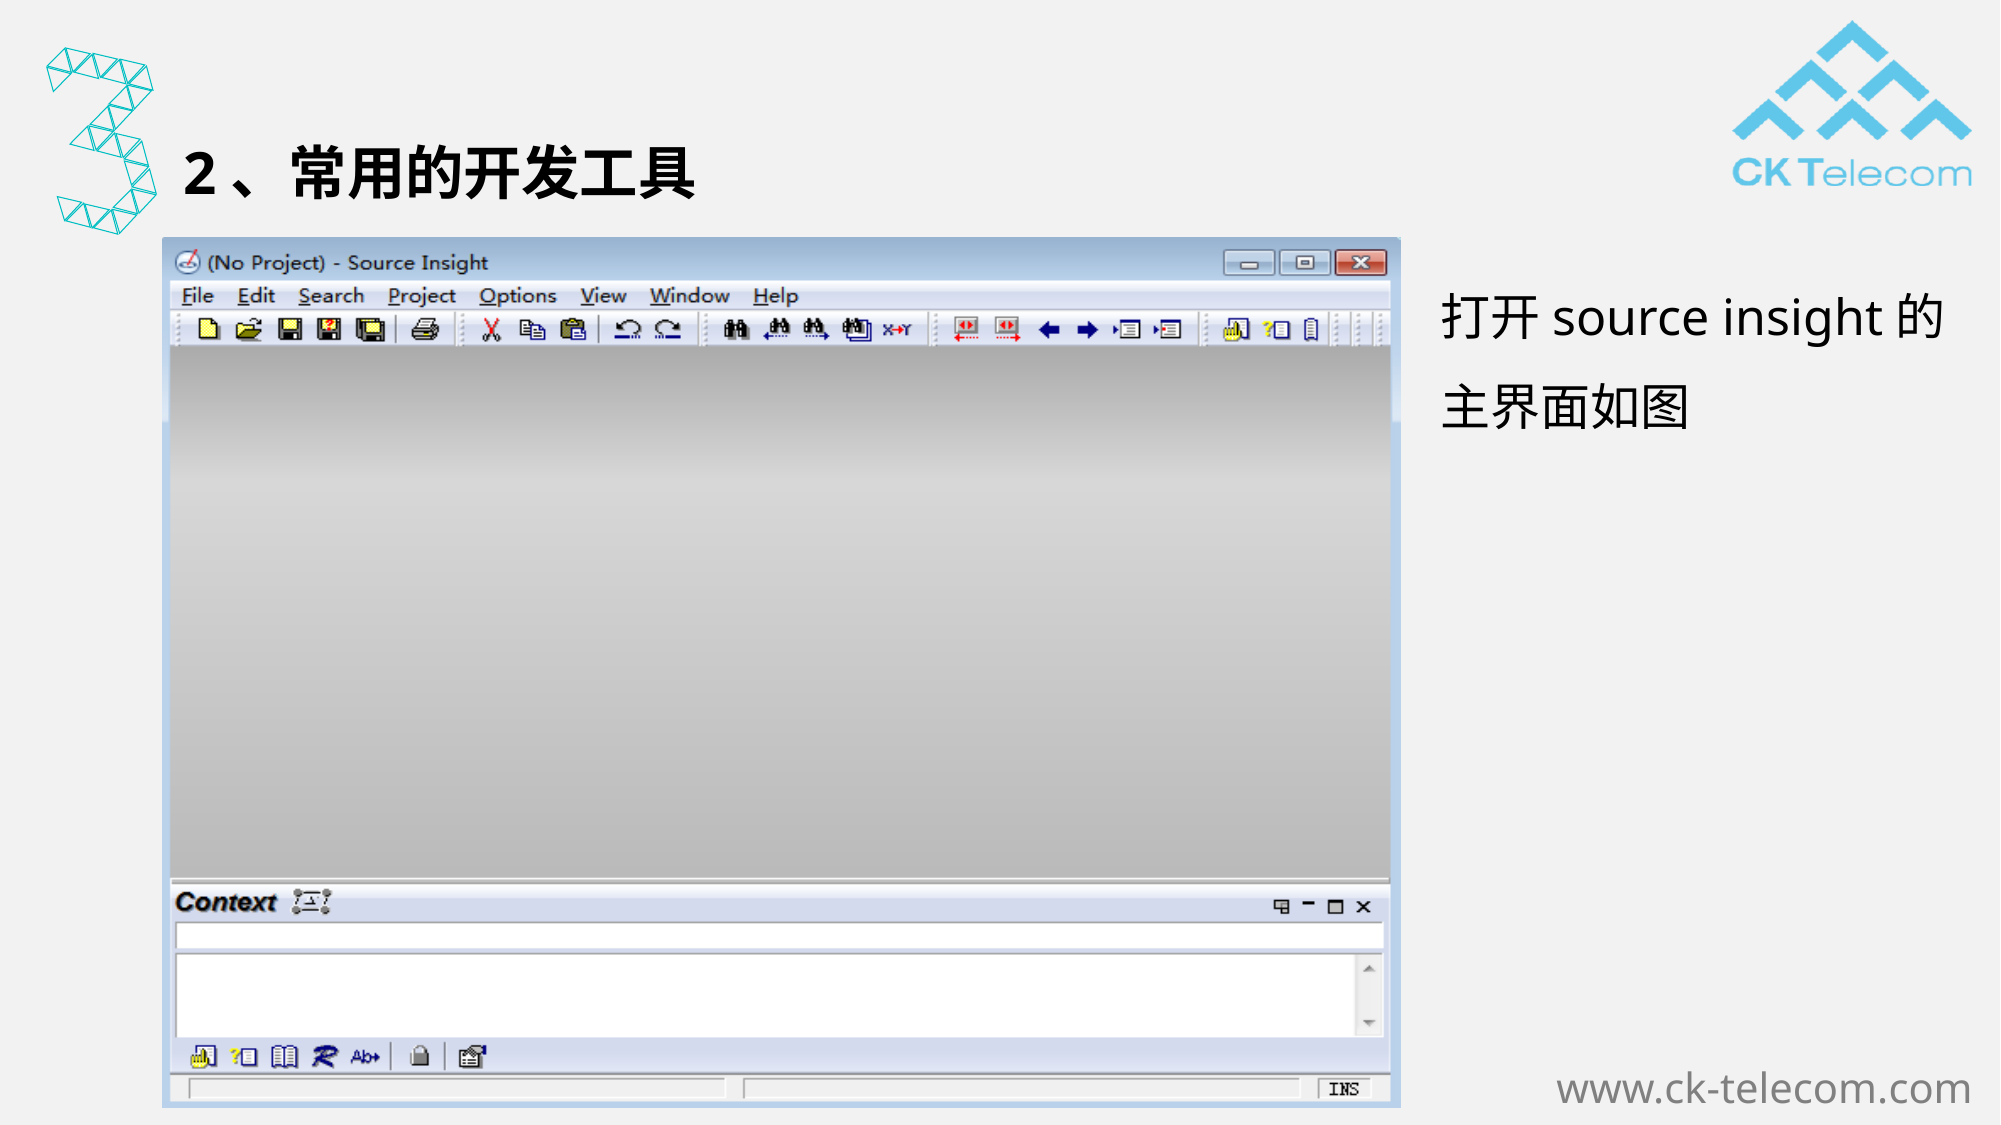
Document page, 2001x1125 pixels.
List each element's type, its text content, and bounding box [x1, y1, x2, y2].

picture [162, 237, 1401, 1108]
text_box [49, 44, 160, 240]
text_box www.ck-telecom.com [1541, 1054, 1988, 1120]
picture [1732, 20, 1972, 187]
text_box 2、常用的开发工具 [168, 129, 1495, 214]
text_box 打开source insight的主界面如图 [1425, 248, 1972, 444]
